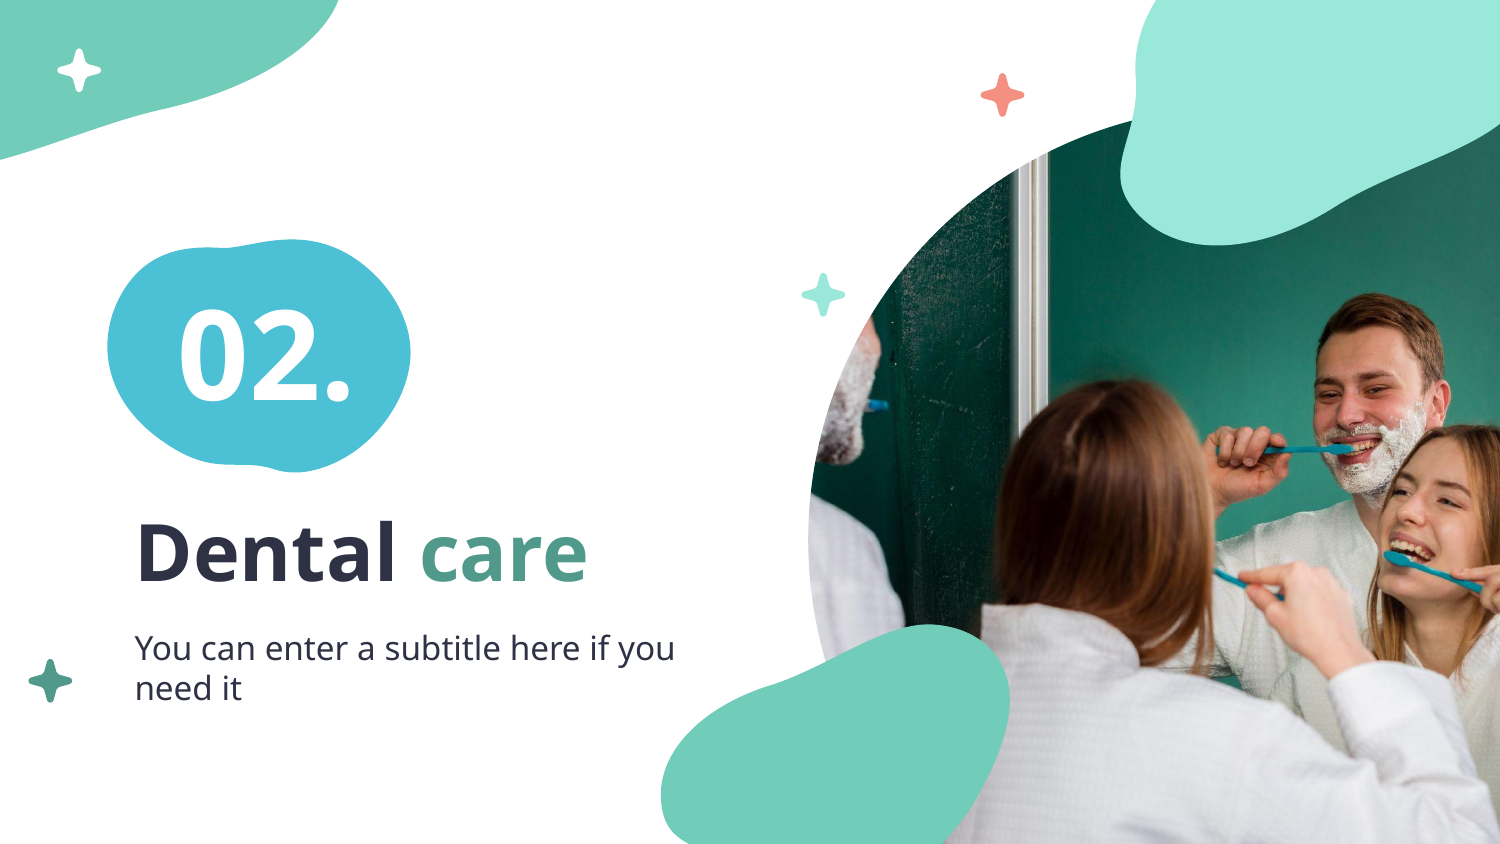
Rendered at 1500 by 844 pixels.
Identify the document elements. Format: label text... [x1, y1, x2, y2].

text_box [1135, 0, 1500, 104]
text_box [107, 239, 411, 473]
title Dental care [119, 486, 757, 612]
title 02. [162, 281, 385, 420]
subtitle You can enter a subtitle here if you need it [119, 612, 757, 685]
text_box [980, 73, 1025, 104]
picture [807, 106, 1500, 844]
text_box [660, 673, 802, 844]
